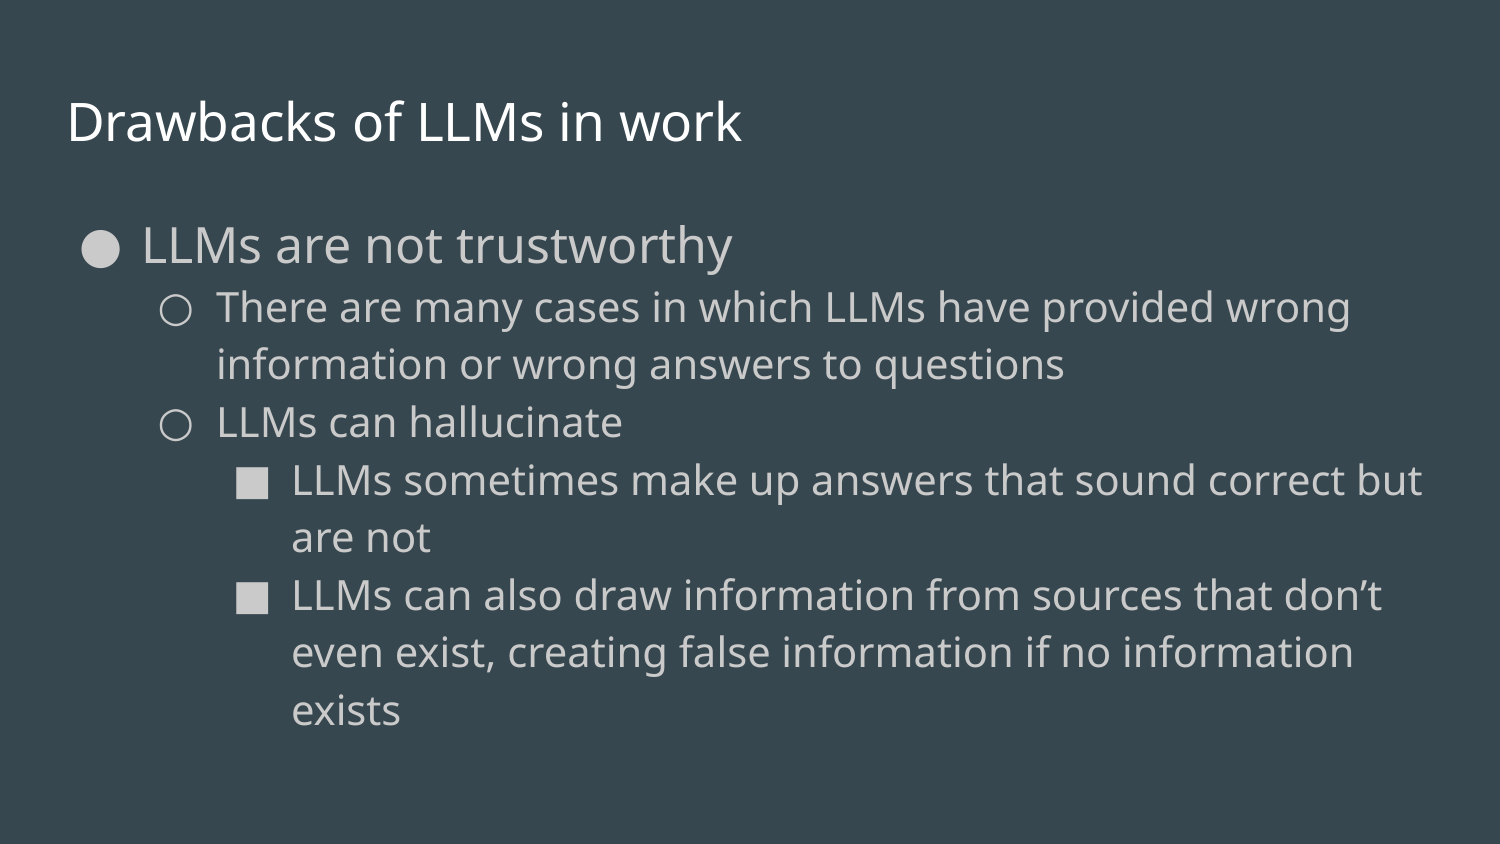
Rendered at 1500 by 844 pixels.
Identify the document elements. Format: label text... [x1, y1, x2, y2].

title Drawbacks of LLMs in work [51, 72, 1449, 167]
list LLMs are not trustworthy There are many cases in which LLMs have provided wrong information or wrong answers to questions LLMs can hallucinate LLMs sometimes make up answers that sound correct but are not LLMs can also draw information from sources that don’t even exist, creating false information if no information exists [51, 189, 1449, 750]
